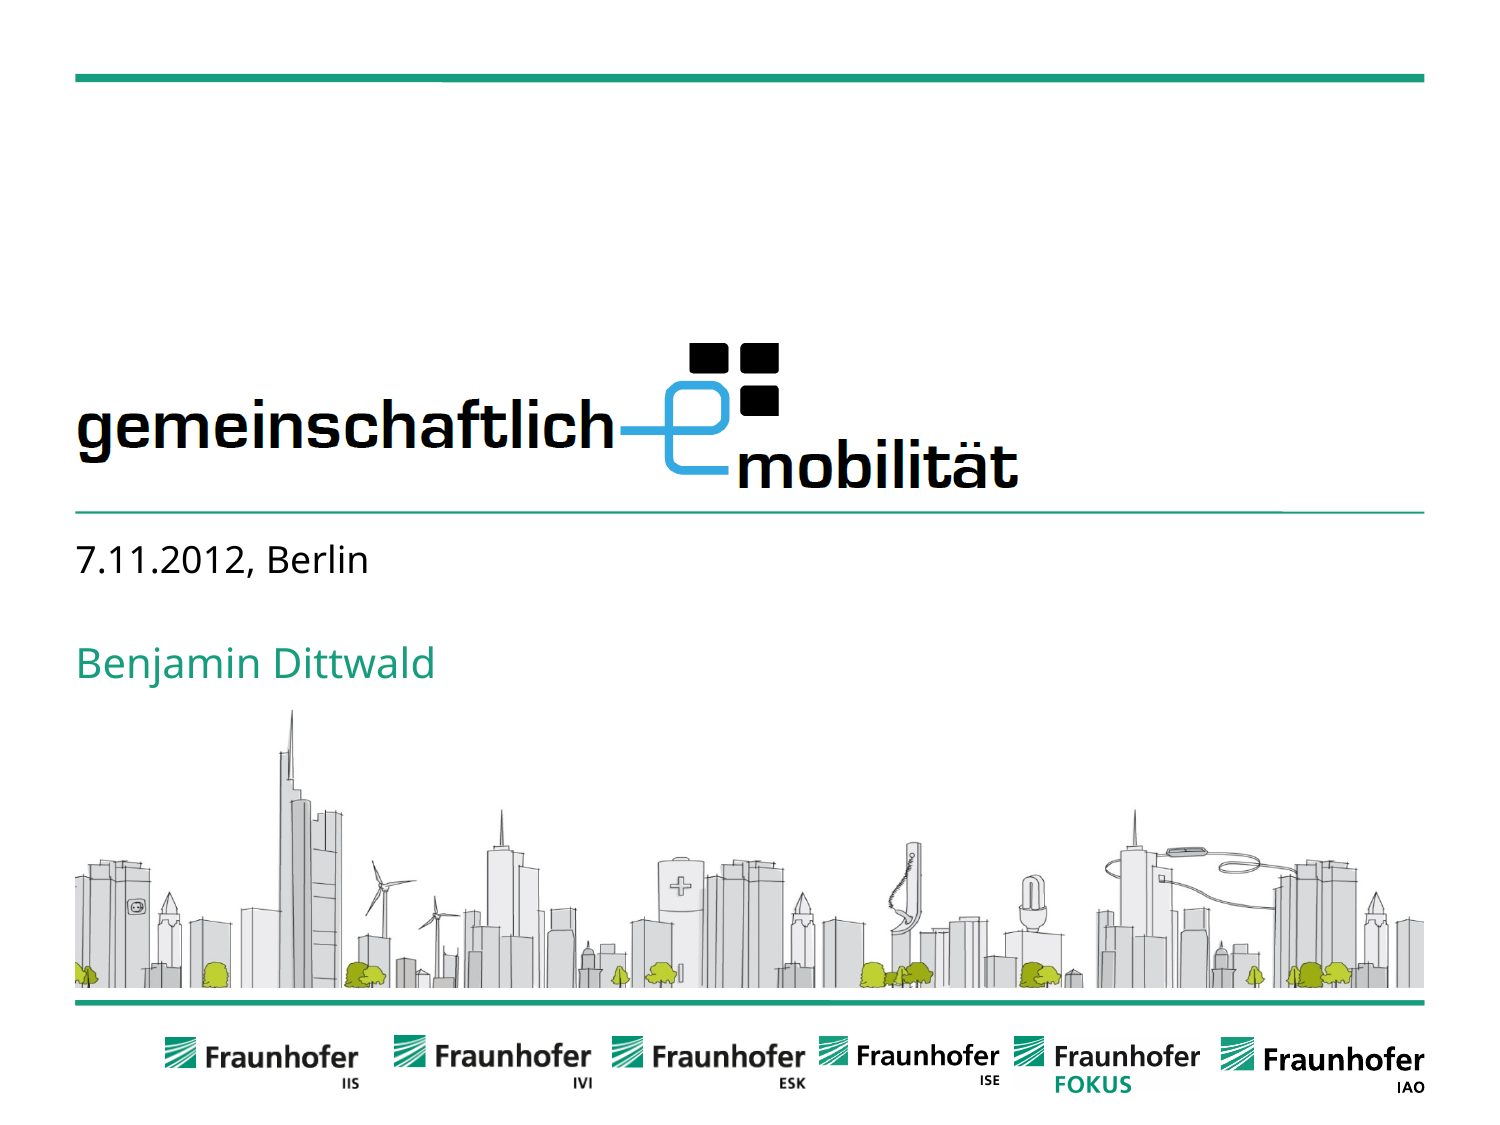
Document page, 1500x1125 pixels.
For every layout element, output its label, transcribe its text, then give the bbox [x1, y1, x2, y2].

picture [165, 1037, 362, 1091]
picture [394, 1035, 595, 1091]
picture [75, 683, 1425, 988]
text_box 7.11.2012, Berlin Benjamin Dittwald [75, 536, 1446, 713]
picture [58, 315, 1034, 504]
picture [817, 1034, 1000, 1086]
picture [612, 1036, 809, 1091]
picture [1014, 1036, 1200, 1093]
